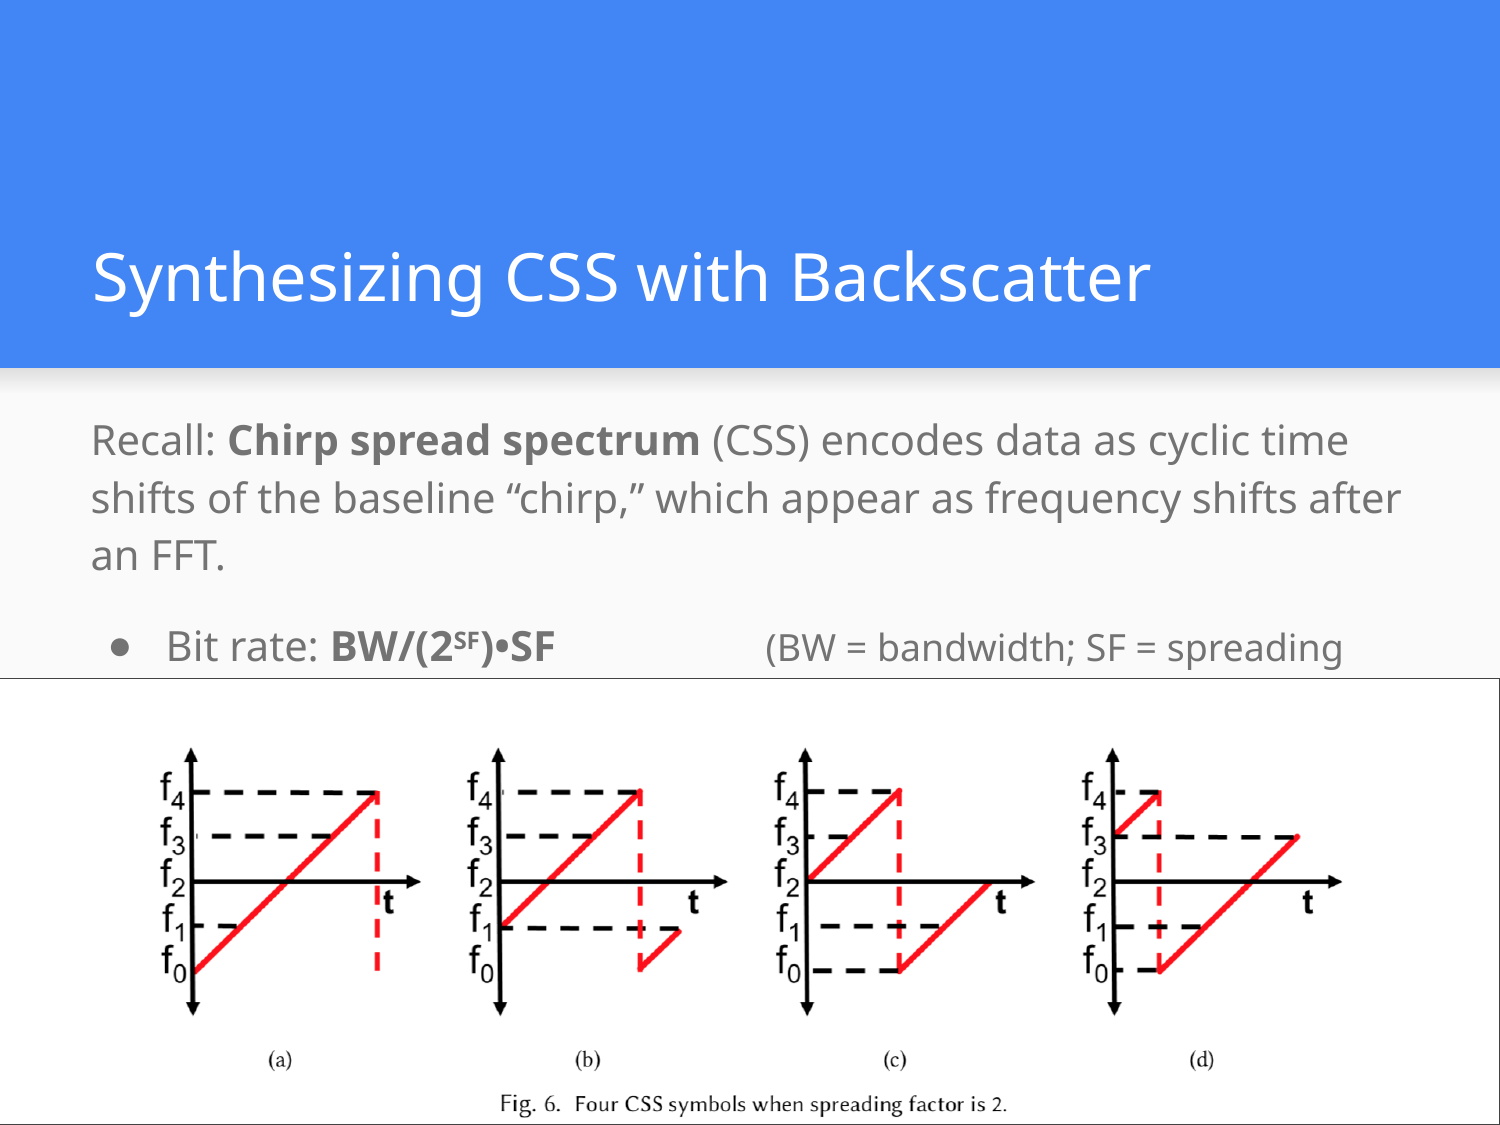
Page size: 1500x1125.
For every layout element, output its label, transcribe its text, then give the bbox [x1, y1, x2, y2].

picture [143, 722, 1357, 1121]
text_box [0, 678, 1500, 1125]
title Synthesizing CSS with Backscatter [76, 161, 1427, 330]
list Recall: Chirp spread spectrum (CSS) encodes data as cyclic time shifts of the baseline “chirp,” which appear as frequency shifts after an FFT. Bit rate: BW/(2SF)•SF (BW = bandwidth; SF = spreading factor) [75, 391, 1425, 678]
